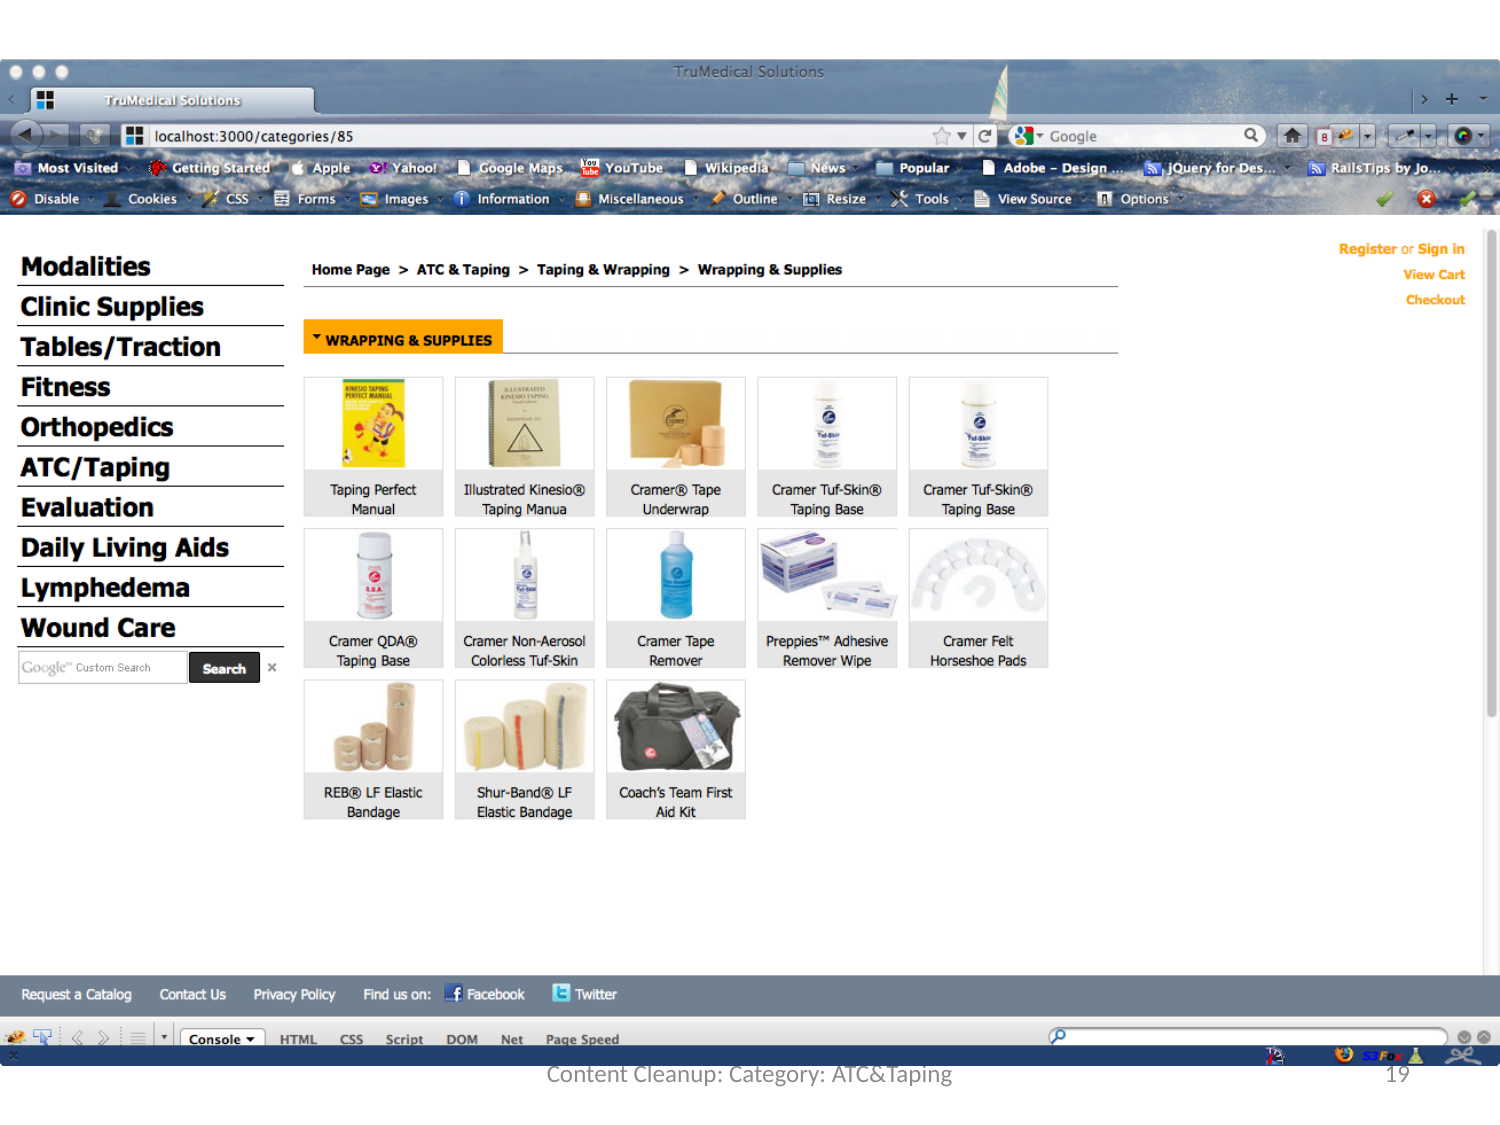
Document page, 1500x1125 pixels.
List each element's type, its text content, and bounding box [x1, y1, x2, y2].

footer Content Cleanup: Category: ATC&Taping [512, 1075, 988, 1103]
slide_number 18 [1074, 1075, 1425, 1103]
picture [0, 59, 1500, 1066]
